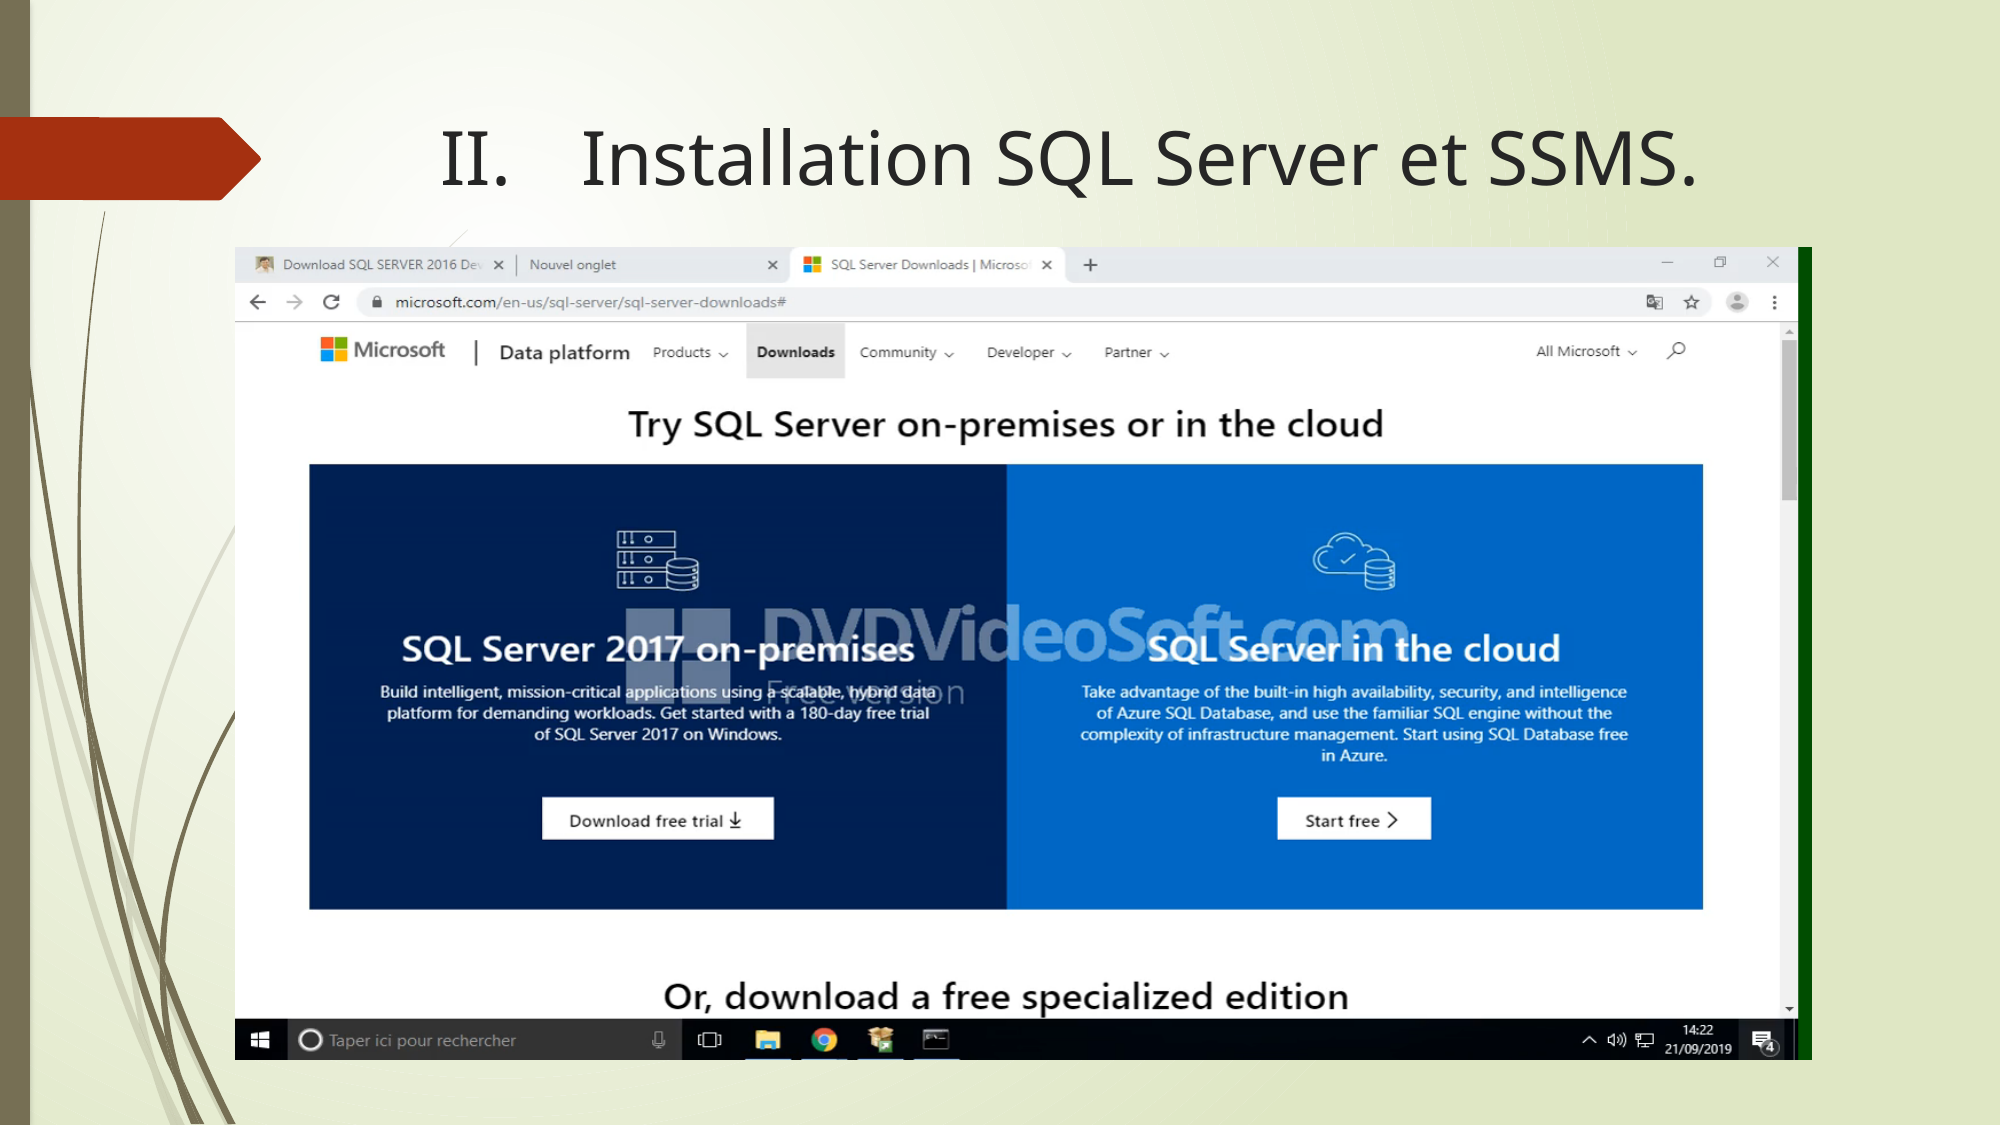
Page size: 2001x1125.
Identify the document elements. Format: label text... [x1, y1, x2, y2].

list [234, 246, 1813, 1061]
title Installation SQL Server et SSMS. [425, 102, 1888, 313]
